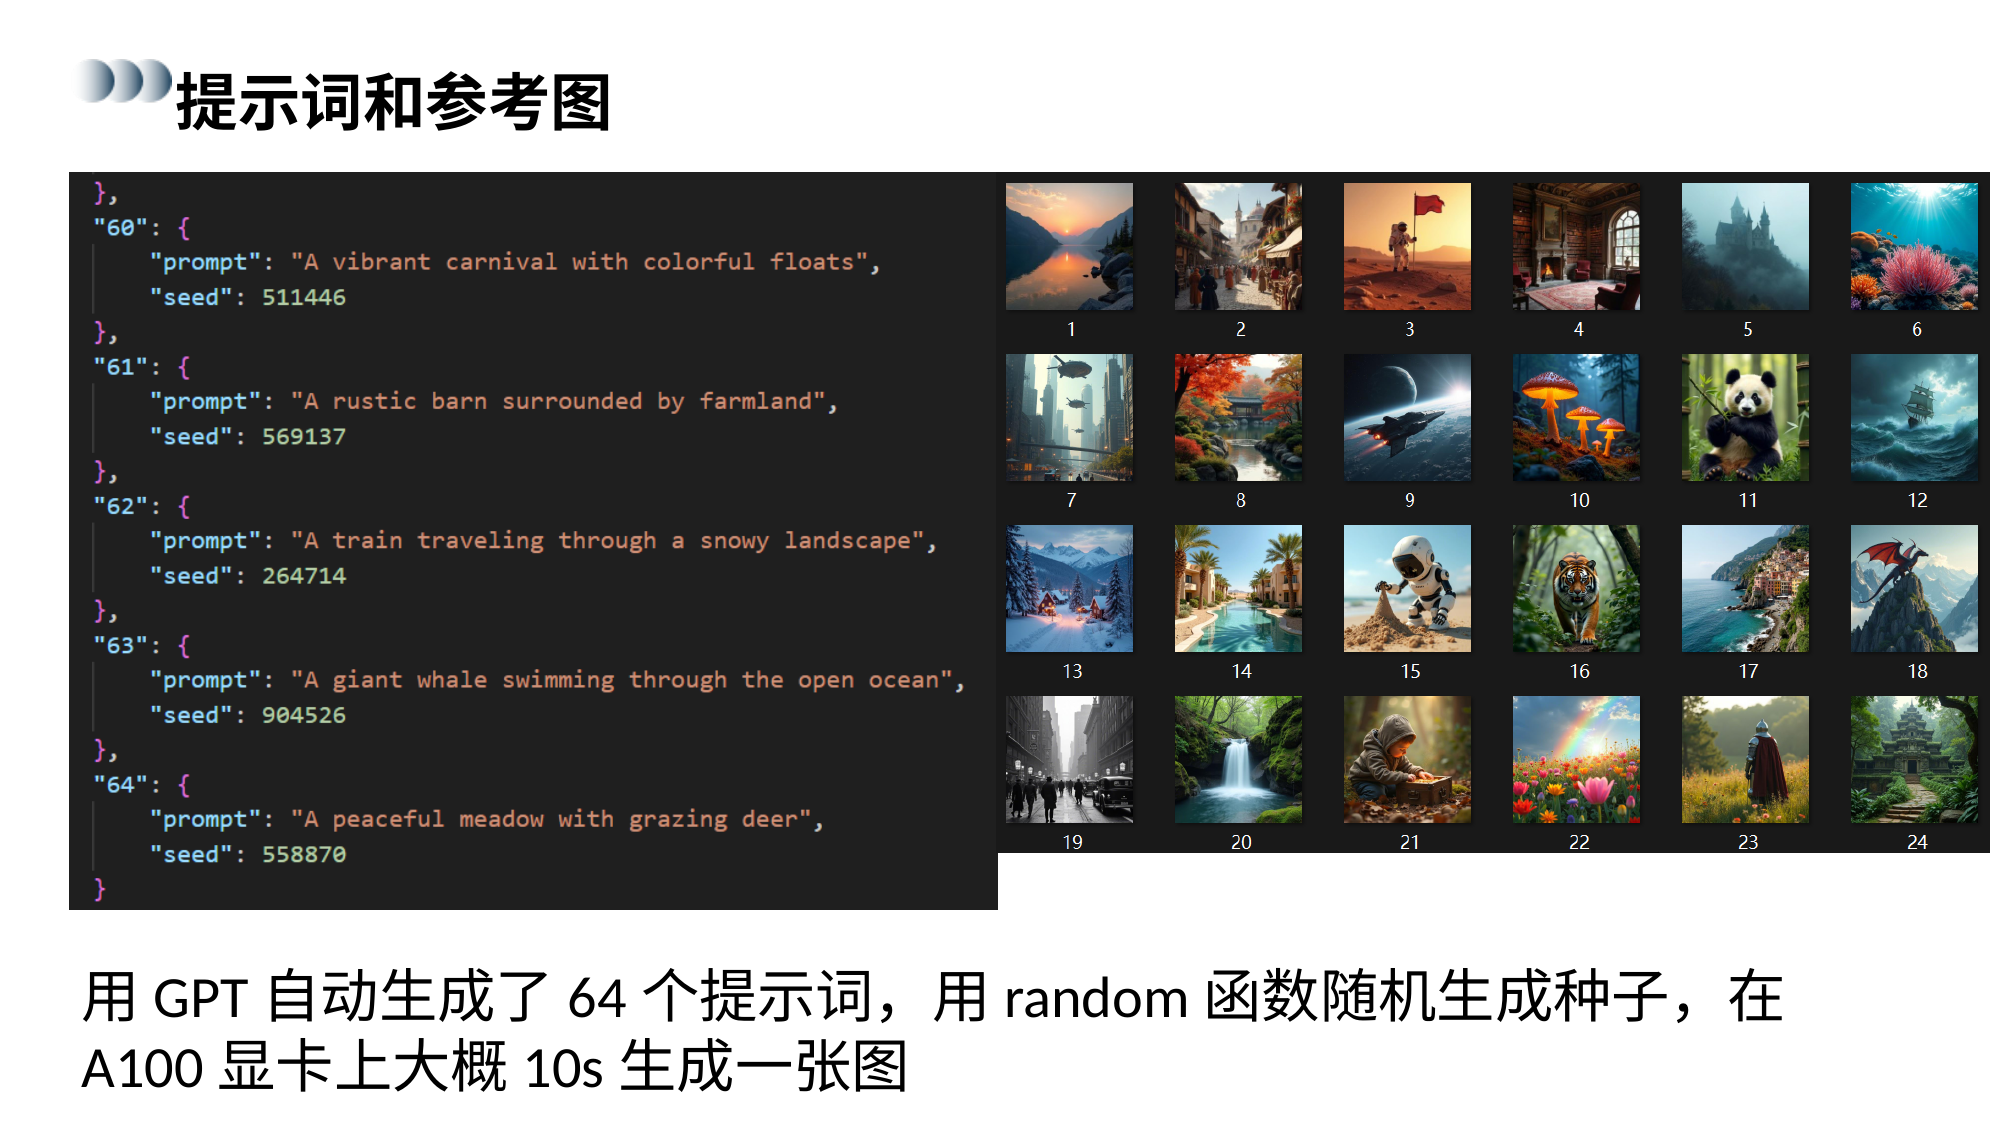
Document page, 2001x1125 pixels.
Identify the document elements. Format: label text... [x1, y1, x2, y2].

text_box 提示词和参考图 [159, 16, 1700, 147]
picture [69, 172, 1990, 911]
text_box 用GPT自动生成了64个提示词，用random函数随机生成种子，在A100显卡上大概10s生成一张图 [66, 952, 1848, 1107]
picture [69, 55, 172, 108]
